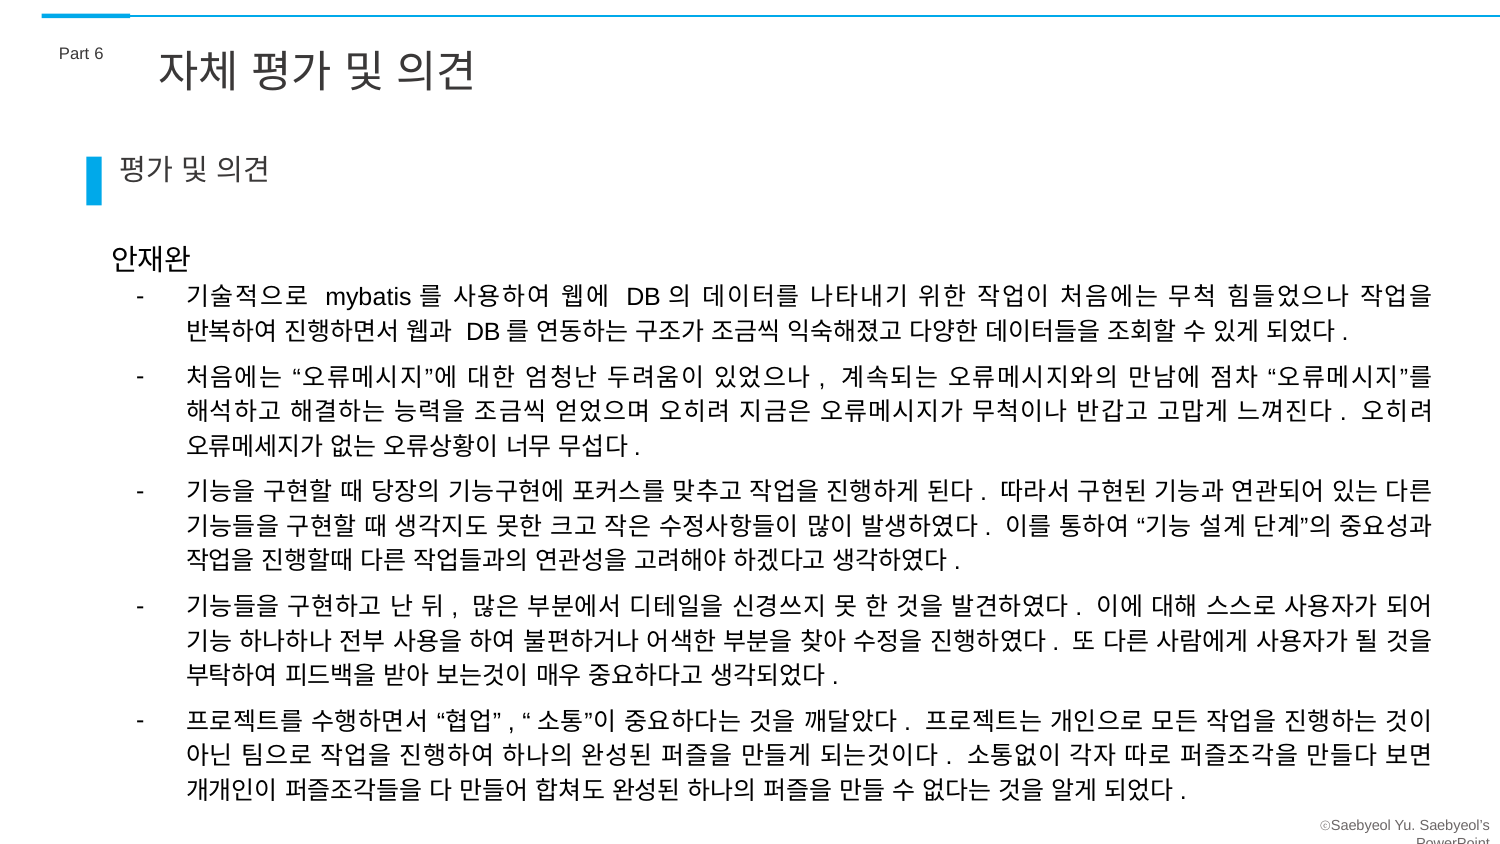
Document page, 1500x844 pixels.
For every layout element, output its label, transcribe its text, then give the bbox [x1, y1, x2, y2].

text_box 자체 평가 및 의견 [147, 37, 651, 102]
text_box 안재완 기술적으로 mybatis를 사용하여 웹에 DB의 데이터를 나타내기 위한 작업이 처음에는 무척 힘들었으나 작업을 반복하여 진행하면서 웹과 DB를 연동하는 구조가 조금씩 익숙해졌고 다양한 데이터들을 조회할 수 있게 되었다. 처음에는 “오류메시지”에 대한 엄청난 두려움이 있었으나, 계속되는 오류메시지와의 만남에 점차 “오류메시지”를 해석하고 해결하는 능력을 조금씩 얻었으며 오히려 지금은 오류메시지가 무척이나 반갑고 고맙게 느껴진다. 오히려 오류메세지가 없는 오류상황이 너무 무섭다. 기능을 구현할 때 당장의 기능구현에 포커스를 맞추고 작업을 진행하게 된다. 따라서 구현된 기능과 연관되어 있는 다른 기능들을 구현할 때 생각지도 못한 크고 작은 수정사항들이 많이 발생하였다. 이를 통하여 “기능 설계 단계”의 중요성과 작업을 진행할때 다른 작업들과의 연관성을 고려해야 하겠다고 생각하였다. 기능들을 구현하고 난 뒤, 많은 부분에서 디테일을 신경쓰지 못 한 것을 발견하였다. 이에 대해 스스로 사용자가 되어 기능 하나하나 전부 사용을 하여 불편하거나 어색한 부분을 찾아 수정을 진행하였다. 또 다른 사람에게 사용자가 될 것을 부탁하여 피드백을 받아 보는것이 매우 중요하다고 생각되었다. 프로젝트를 수행하면서 “협업”, “소통”이 중요하다는 것을 깨달았다. 프로젝트는 개인으로 모든 작업을 진행하는 것이 아닌 팀으로 작업을 진행하여 하나의 완성된 퍼즐을 만들게 되는것이다. 소통없이 각자 따로 퍼즐조각을 만들다 보면 개개인이 퍼즐조각들을 다 만들어 합쳐도 완성된 하나의 퍼즐을 만들 수 없다는 것을 알게 되었다. [96, 208, 1448, 820]
text_box 평가 및 의견 [108, 145, 393, 192]
text_box [41, 13, 131, 19]
text_box [86, 156, 102, 206]
text_box Part 6 [47, 37, 124, 69]
